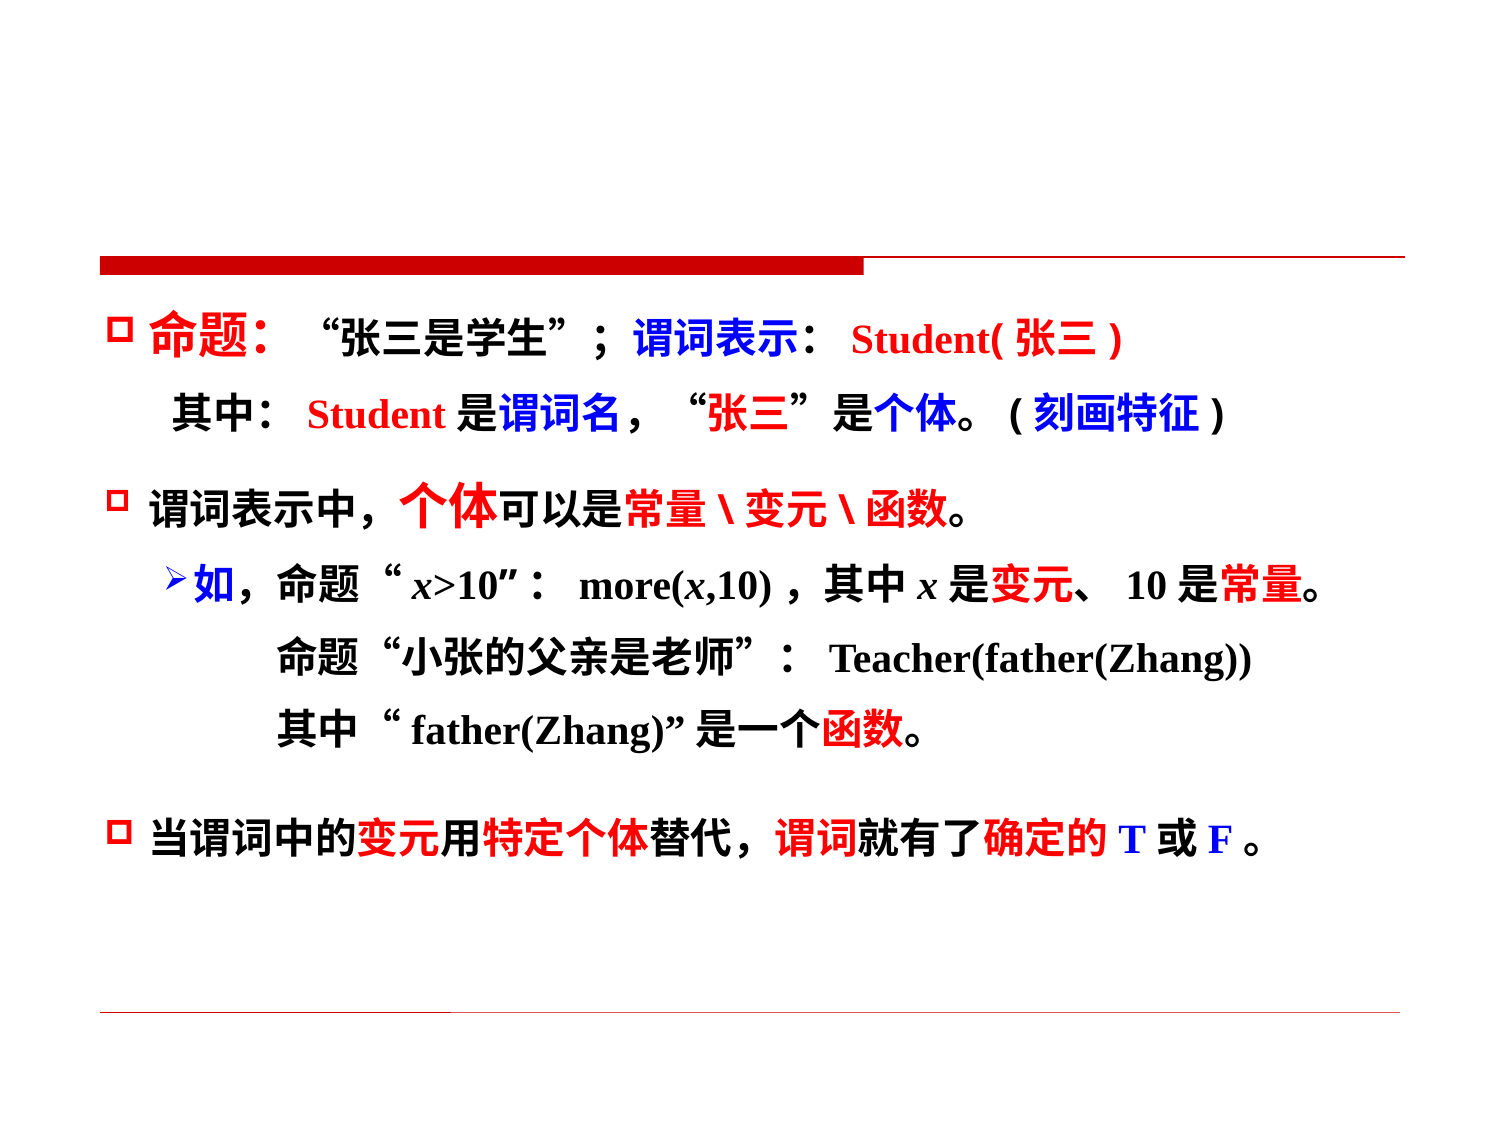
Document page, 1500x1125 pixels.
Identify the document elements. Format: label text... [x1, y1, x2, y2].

text_box 命题：“张三是学生”；谓词表示：Student(张三) 其中：Student是谓词名，“张三”是个体。(刻画特征) 谓词表示中，个体可以是常量\变元\函数。 如，命题“x>10”：more(x,10)，其中x是变元、10是常量。 命题“小张的父亲是老师”：Teacher(father(Zhang)) 其中“father(Zhang)”是一个函数。 当谓词中的变元用特定个体替代，谓词就有了确定的T或F。 [104, 290, 1329, 862]
